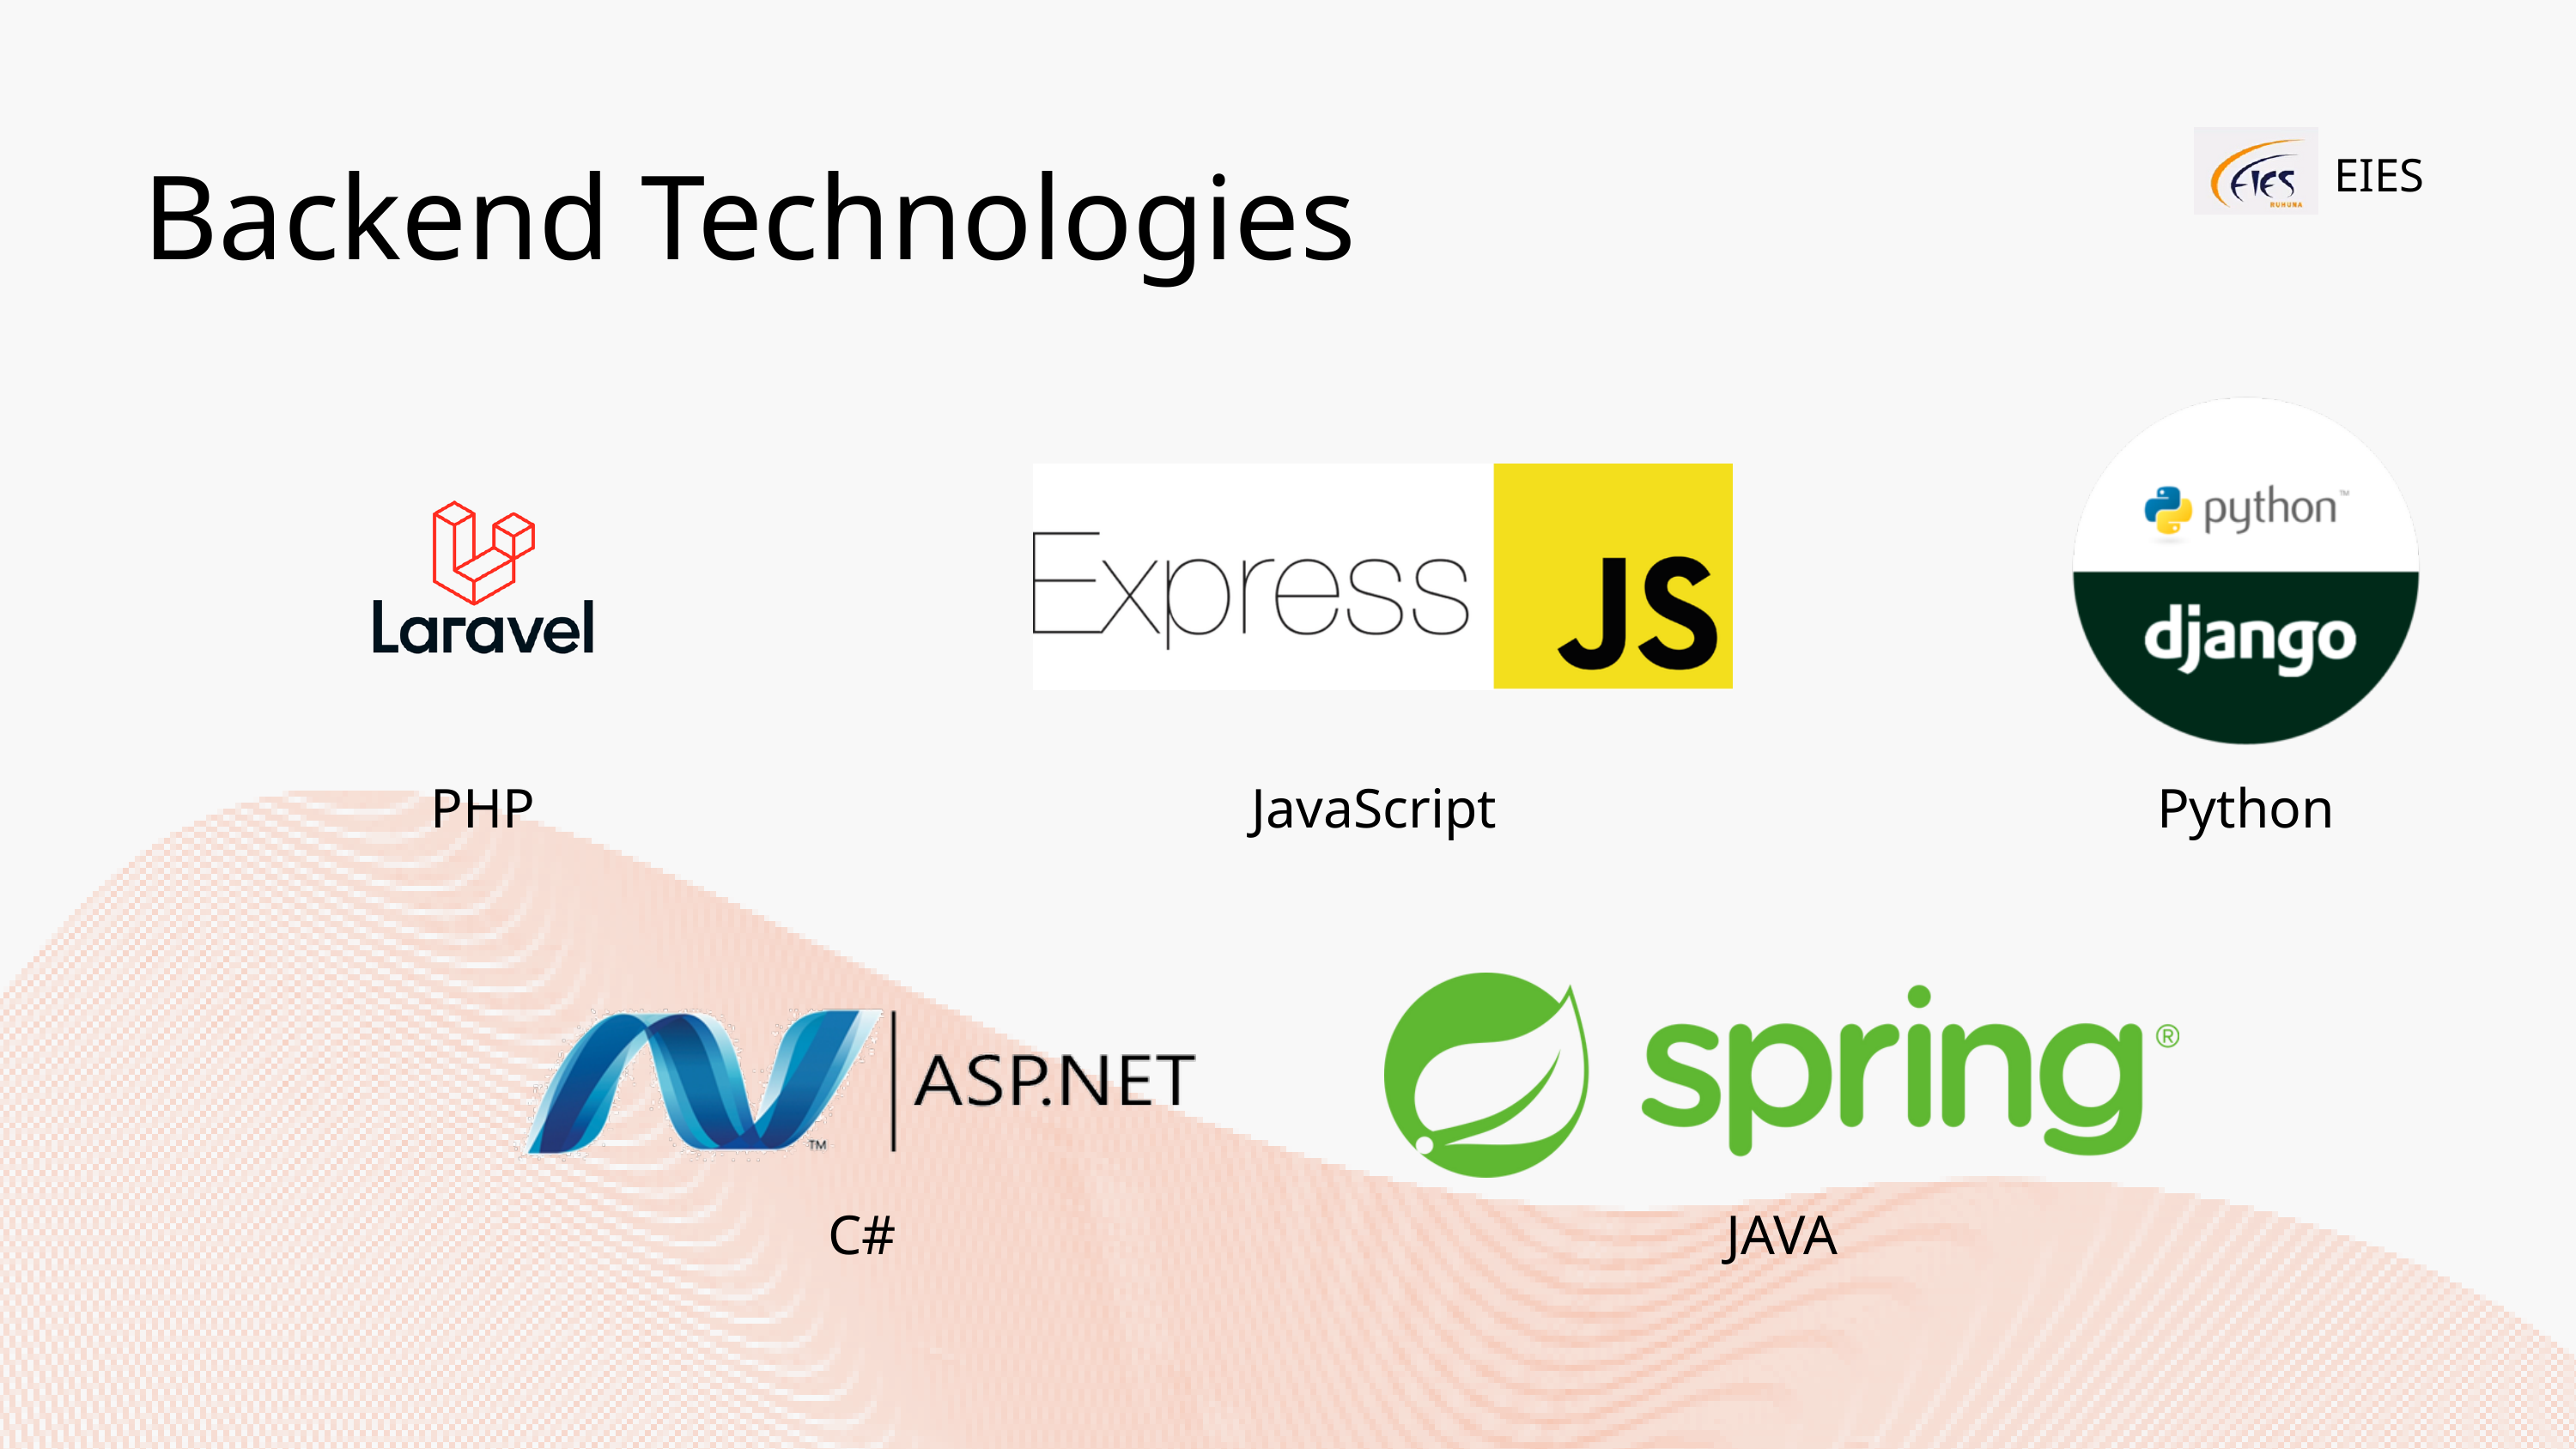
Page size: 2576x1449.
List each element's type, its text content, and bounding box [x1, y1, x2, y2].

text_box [261, 463, 705, 837]
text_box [1033, 463, 1733, 837]
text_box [513, 973, 1212, 1264]
picture [0, 773, 2576, 1449]
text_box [1384, 973, 2180, 1264]
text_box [2193, 127, 2432, 215]
text_box Backend Technologies [143, 143, 2063, 283]
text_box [2061, 386, 2431, 837]
